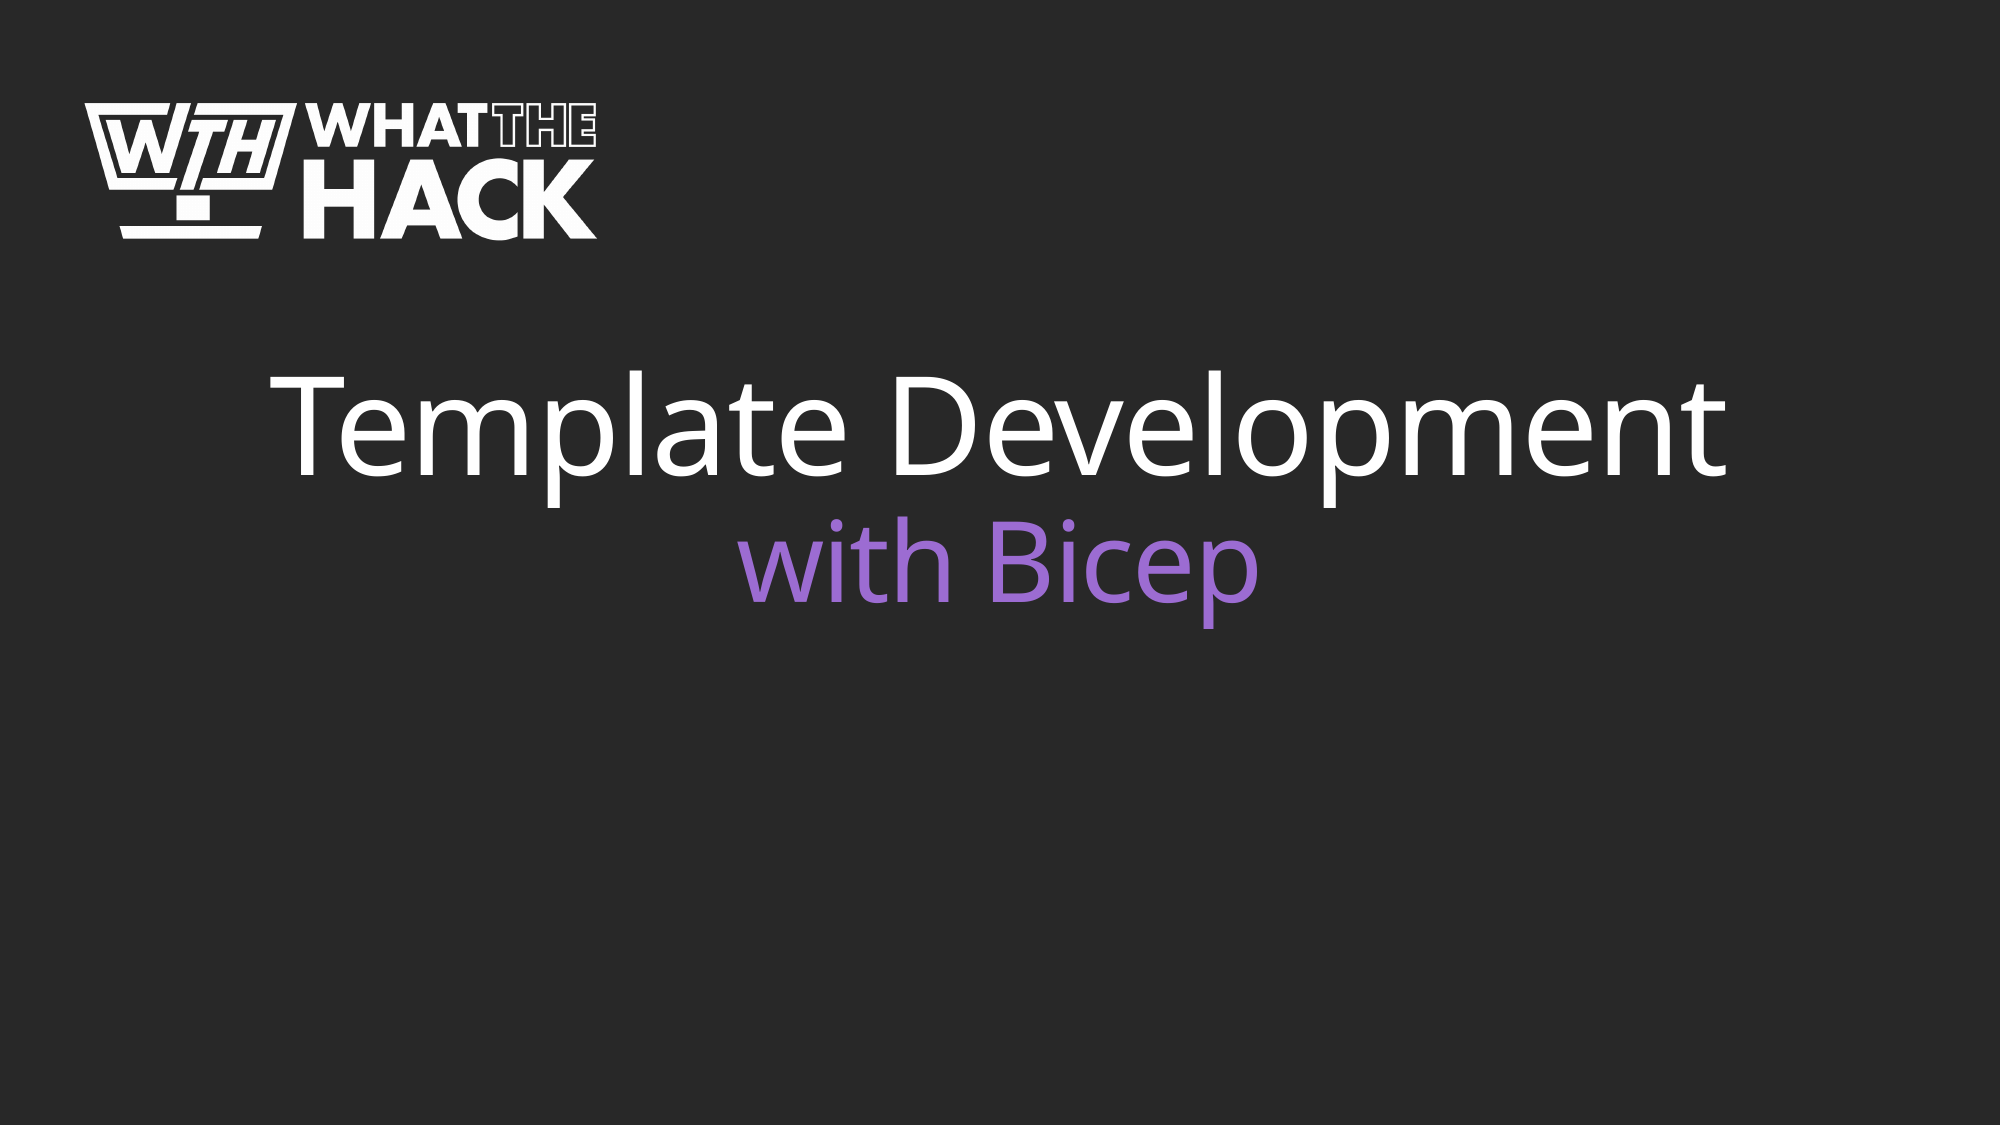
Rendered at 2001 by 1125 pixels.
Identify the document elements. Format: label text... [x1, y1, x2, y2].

picture [0, 9, 685, 333]
title Template Development with Bicep [44, 341, 1956, 645]
